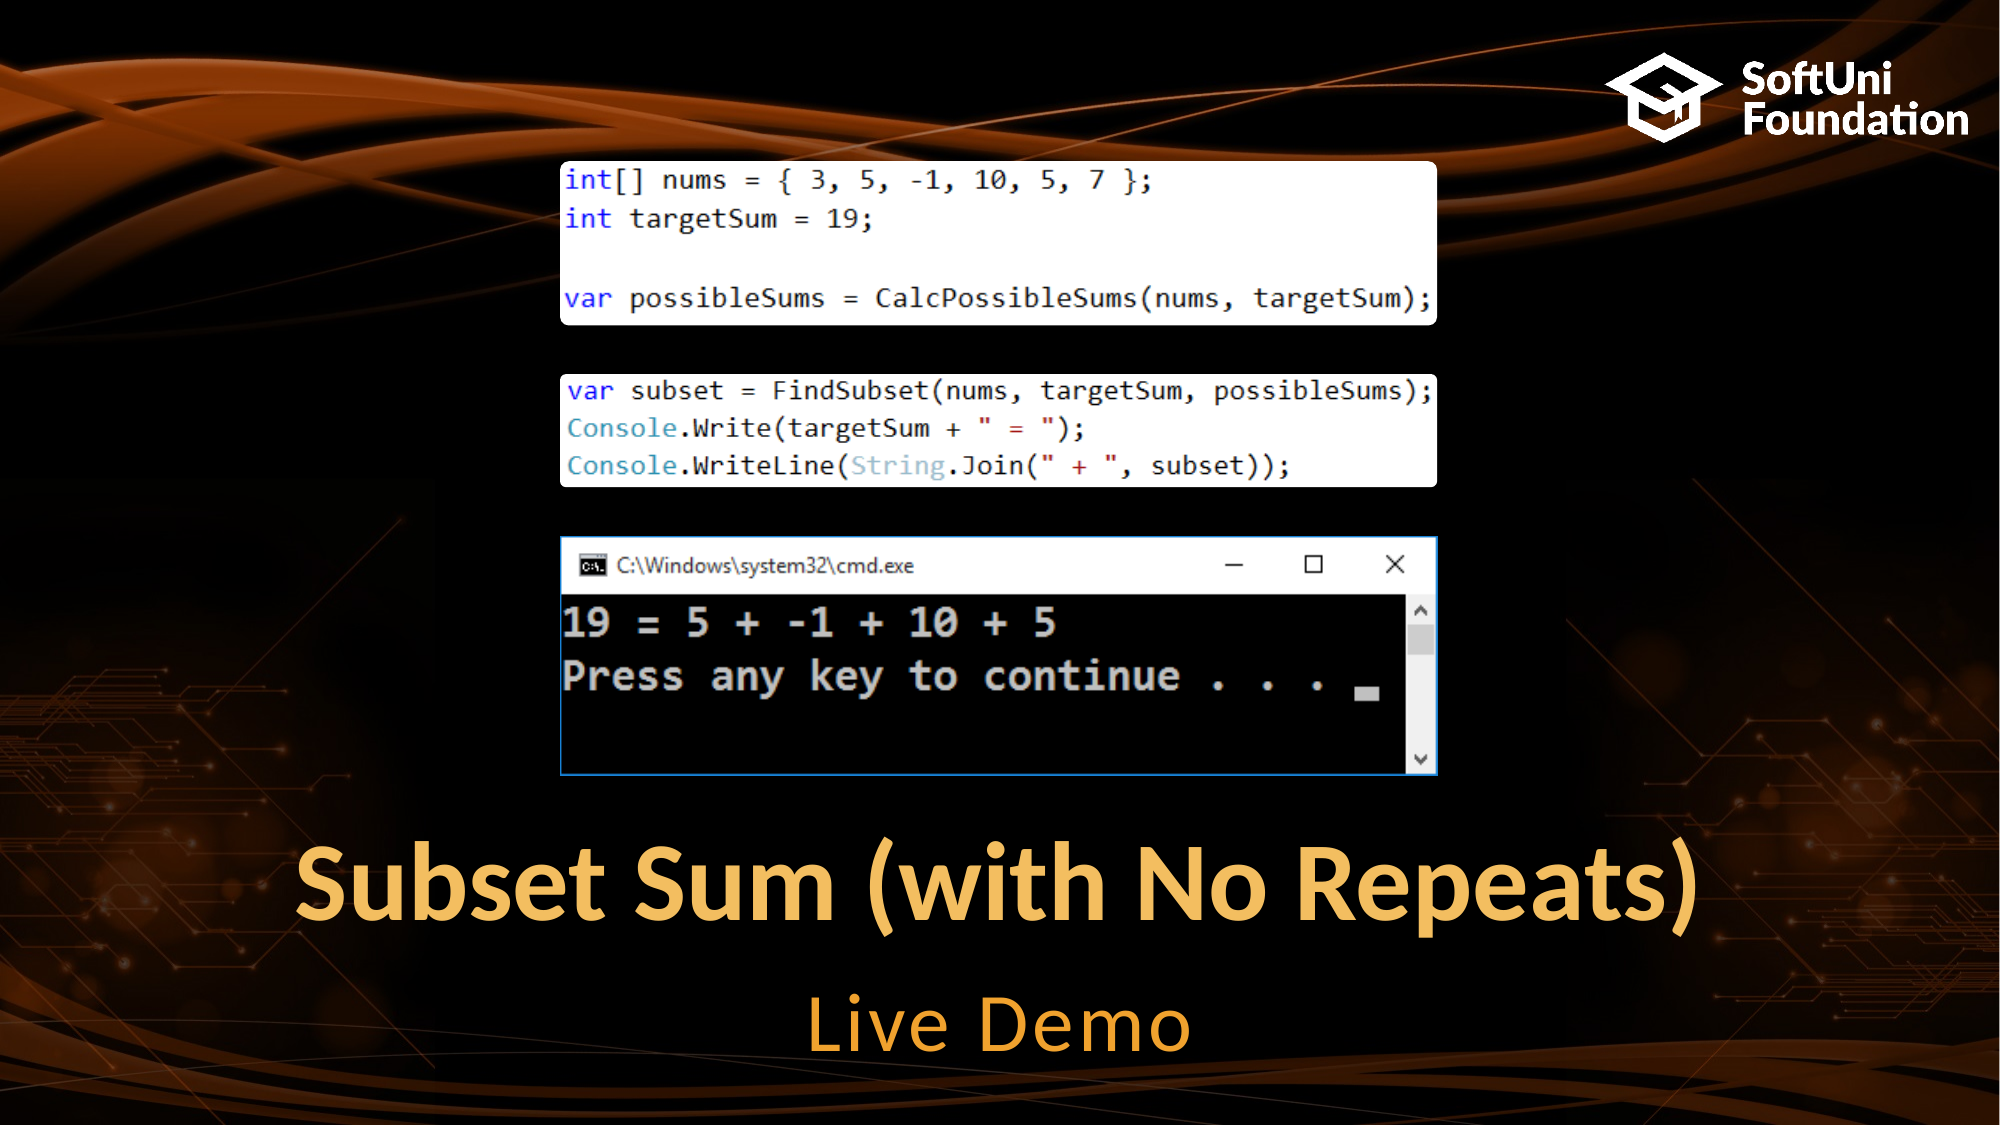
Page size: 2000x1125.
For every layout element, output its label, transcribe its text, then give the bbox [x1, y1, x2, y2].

text_box Subset Sum (with No Repeats) [149, 816, 1850, 951]
picture [0, 0, 2000, 1125]
text_box [560, 374, 1438, 488]
text_box Live Demo [149, 956, 1850, 1075]
text_box [560, 161, 1438, 326]
